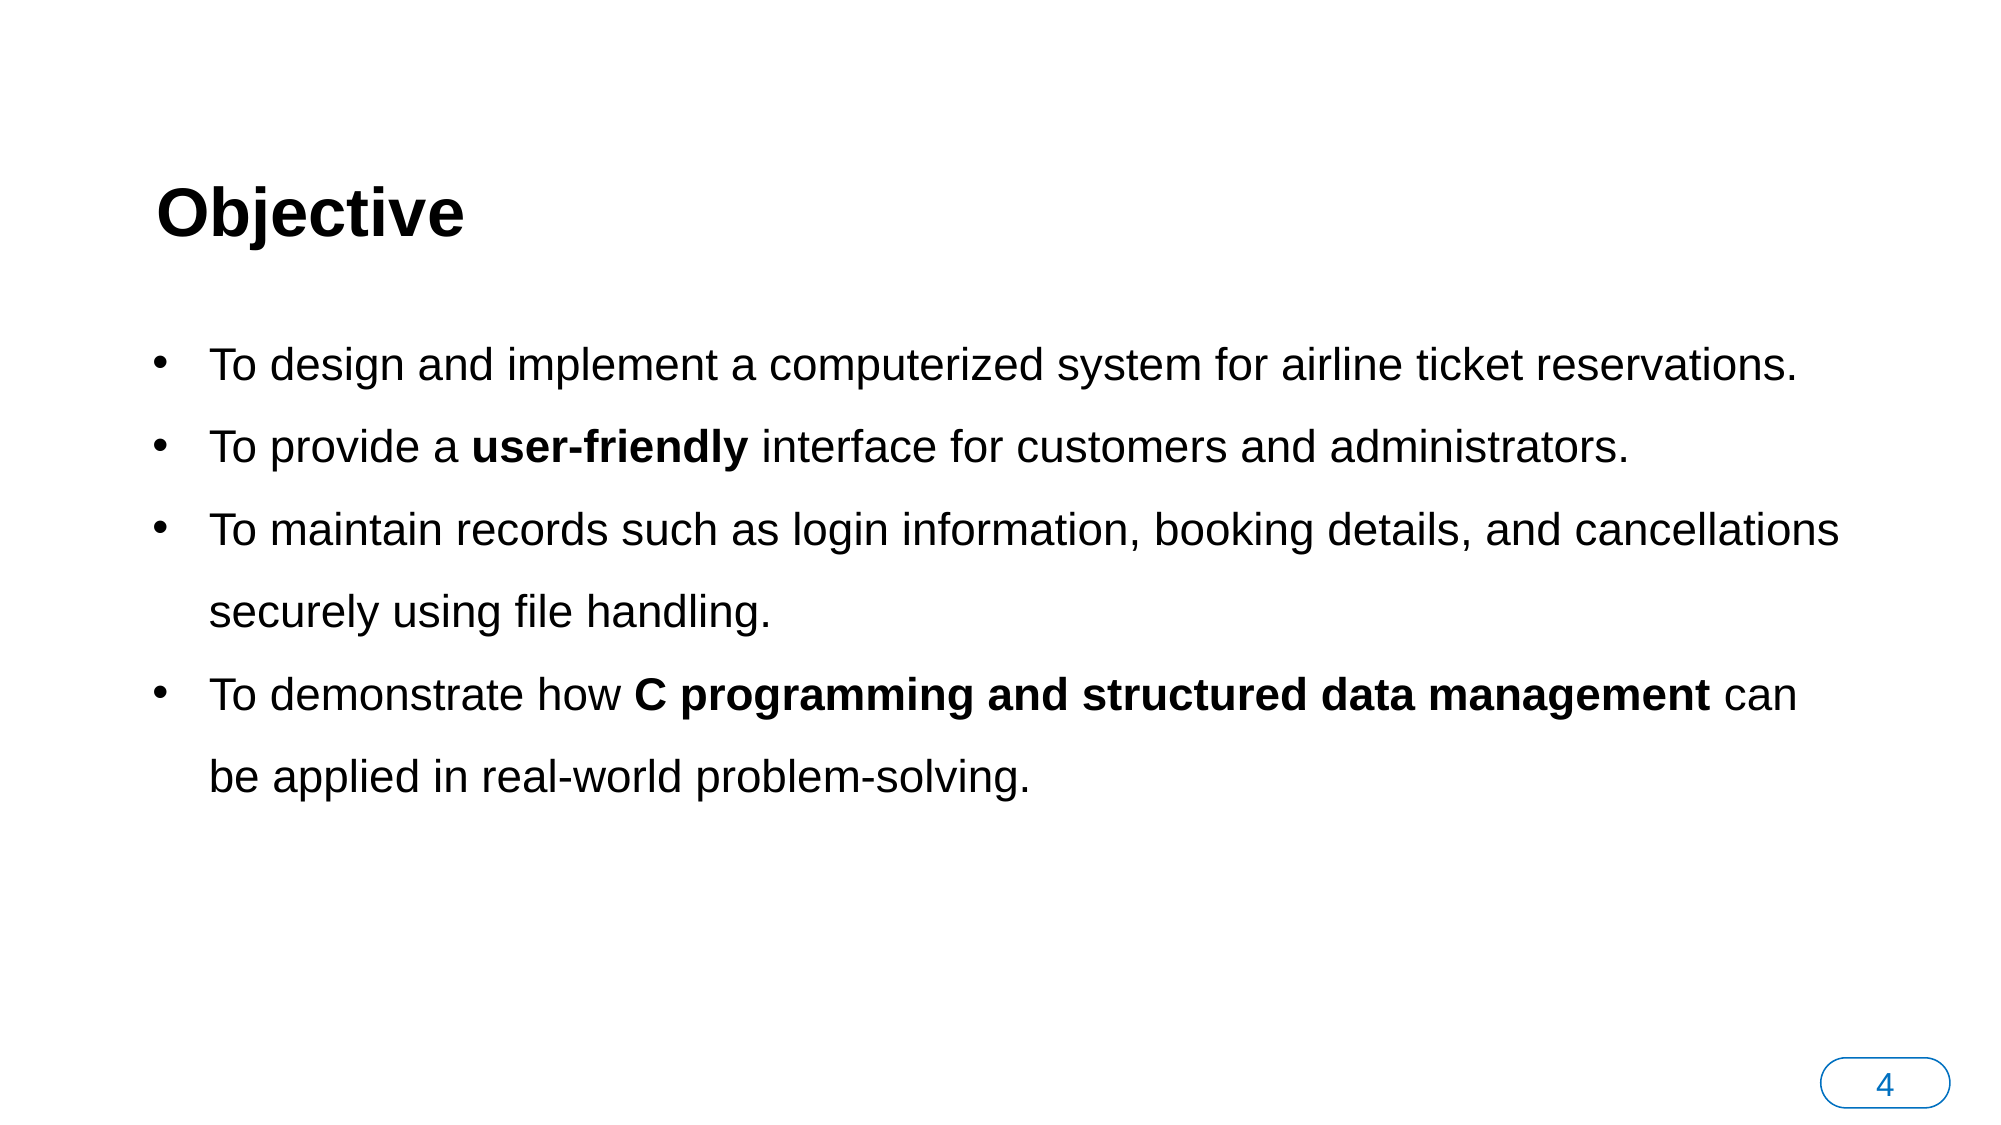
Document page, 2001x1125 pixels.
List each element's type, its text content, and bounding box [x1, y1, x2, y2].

title Objective [141, 165, 615, 264]
text_box 4 [1818, 1055, 1953, 1110]
list To design and implement a computerized system for airline ticket reservations. To provide a user-friendly interface for customers and administrators. To maintain records such as login information, booking details, and cancellations securely using file handling. To demonstrate how C programming and structured data management can be applied in real-world problem-solving. [137, 299, 1863, 770]
